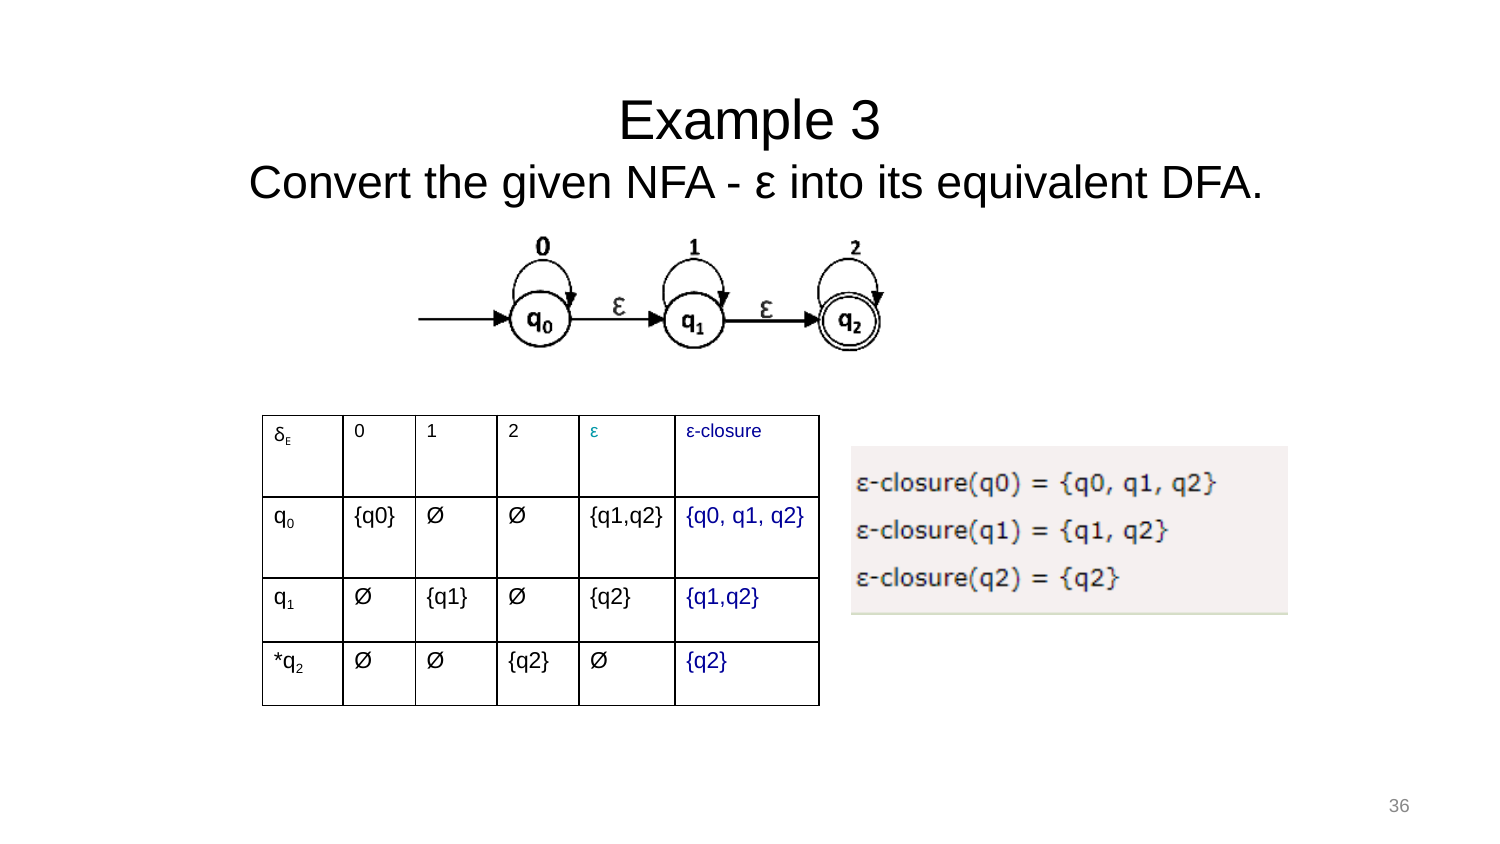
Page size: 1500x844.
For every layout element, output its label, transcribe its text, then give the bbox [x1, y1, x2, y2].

table_cell {q0, q1, q2} [676, 498, 818, 577]
table_cell {q0} [344, 498, 415, 577]
table_cell {q1,q2} [580, 498, 674, 577]
table_cell {q2} [498, 643, 578, 705]
table_header ε [580, 416, 674, 496]
title Example 3 Convert the given NFA - ε into its equivalent DFA. [0, 76, 1500, 217]
table_cell q1 [263, 579, 342, 641]
table_header ε-closure [676, 416, 818, 496]
table_cell Ø [344, 579, 415, 641]
slide_number ‹#› [1074, 782, 1425, 827]
table_header 0 [344, 416, 415, 496]
table_cell Ø [416, 498, 496, 577]
table_cell q0 [263, 498, 342, 577]
table_cell Ø [580, 643, 674, 705]
table_cell {q2} [580, 579, 674, 641]
picture [850, 445, 1289, 615]
table_header 2 [498, 416, 578, 496]
table_cell {q1,q2} [676, 579, 818, 641]
table_cell Ø [498, 579, 578, 641]
table_cell {q2} [676, 643, 818, 705]
table_cell {q1} [416, 579, 496, 641]
table_cell Ø [344, 643, 415, 705]
table_cell Ø [416, 643, 496, 705]
table_cell *q2 [263, 643, 342, 705]
picture [394, 225, 944, 376]
table_header δE [263, 416, 342, 496]
table_cell Ø [498, 498, 578, 577]
table_header 1 [416, 416, 496, 496]
